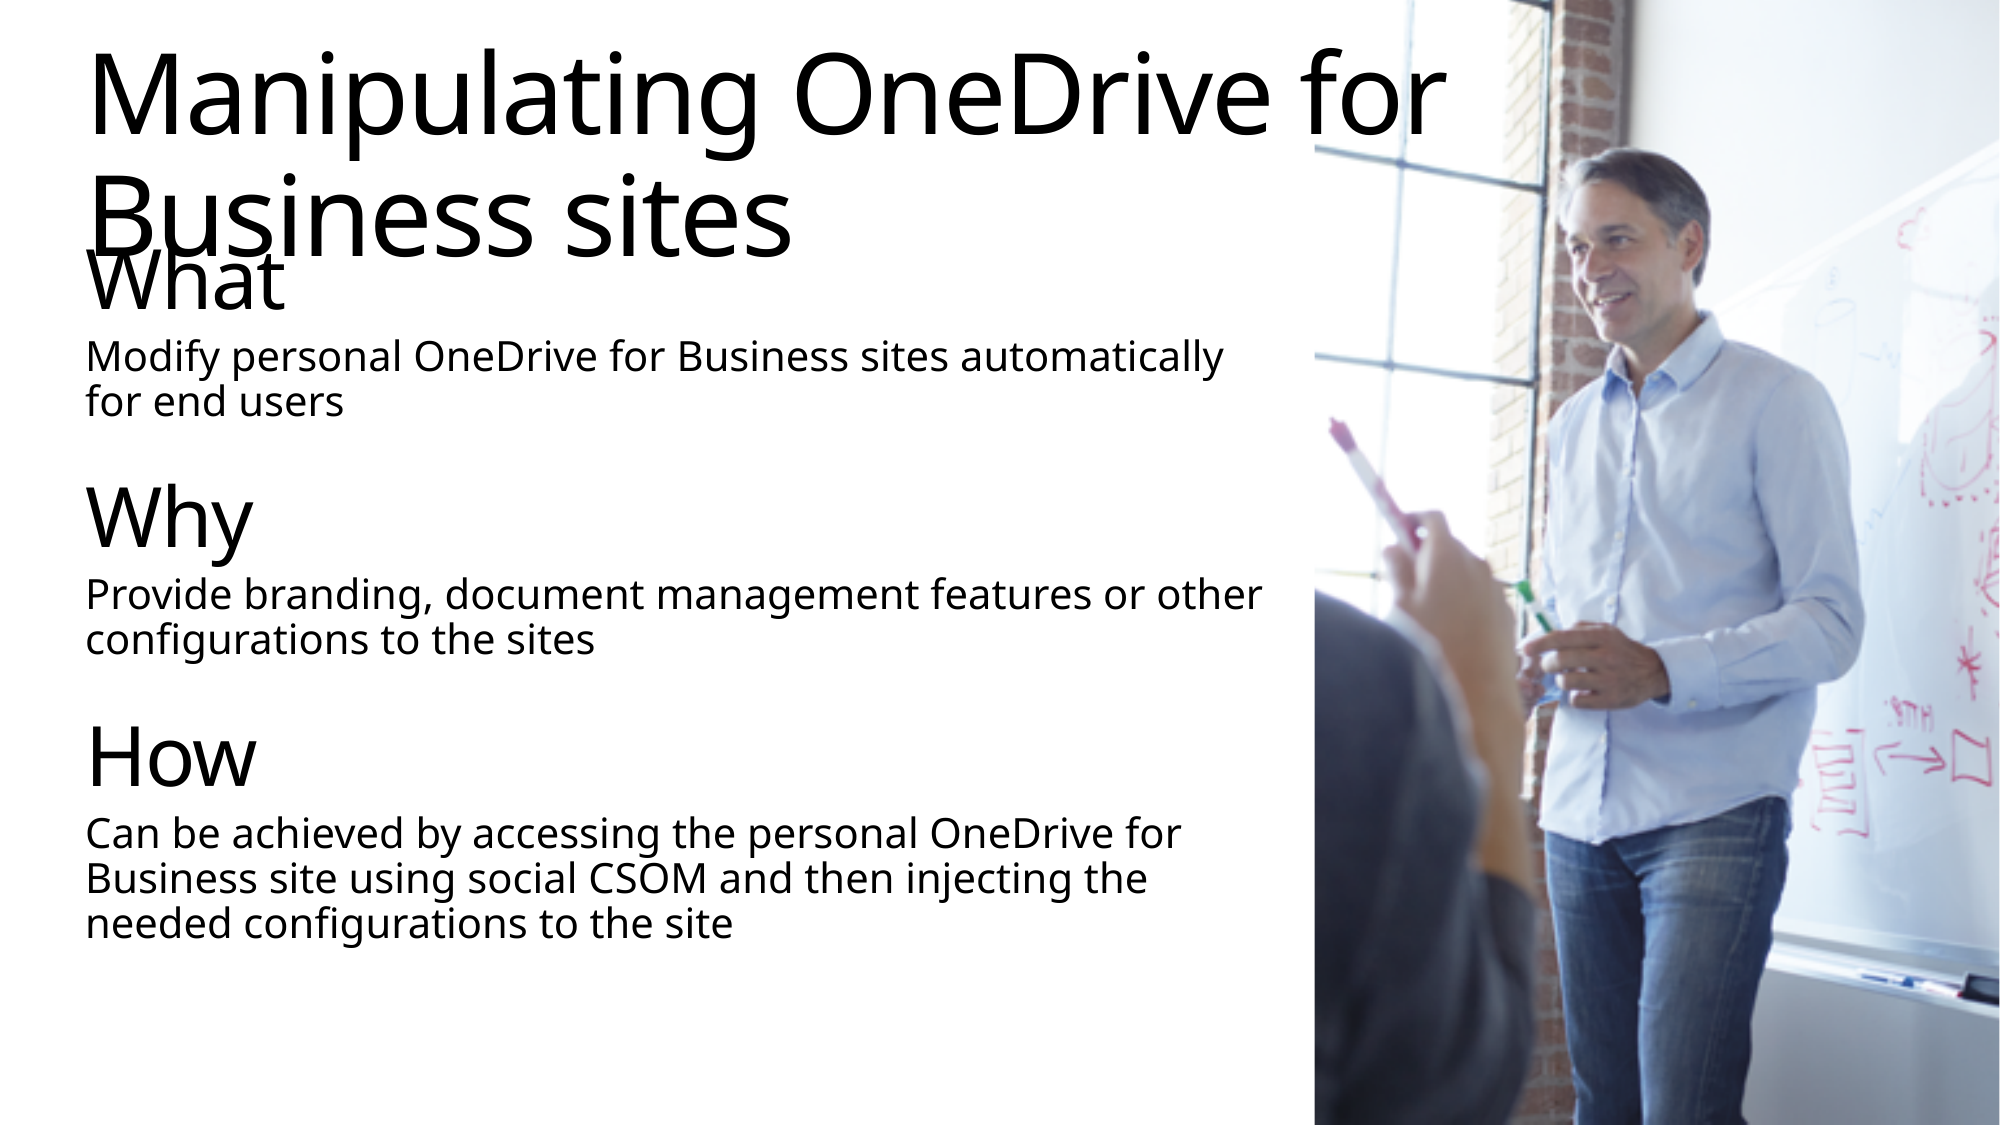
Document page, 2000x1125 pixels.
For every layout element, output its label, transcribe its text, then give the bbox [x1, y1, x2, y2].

picture [1314, 0, 2000, 1125]
title Manipulating OneDrive for Business sites [85, 37, 1314, 161]
list What Modify personal OneDrive for Business sites automatically for end users Why Provide branding, document management features or other configurations to the sites How Can be achieved by accessing the personal OneDrive for Business site using social CSOM and then injecting the needed configurations to the site [85, 237, 1269, 562]
